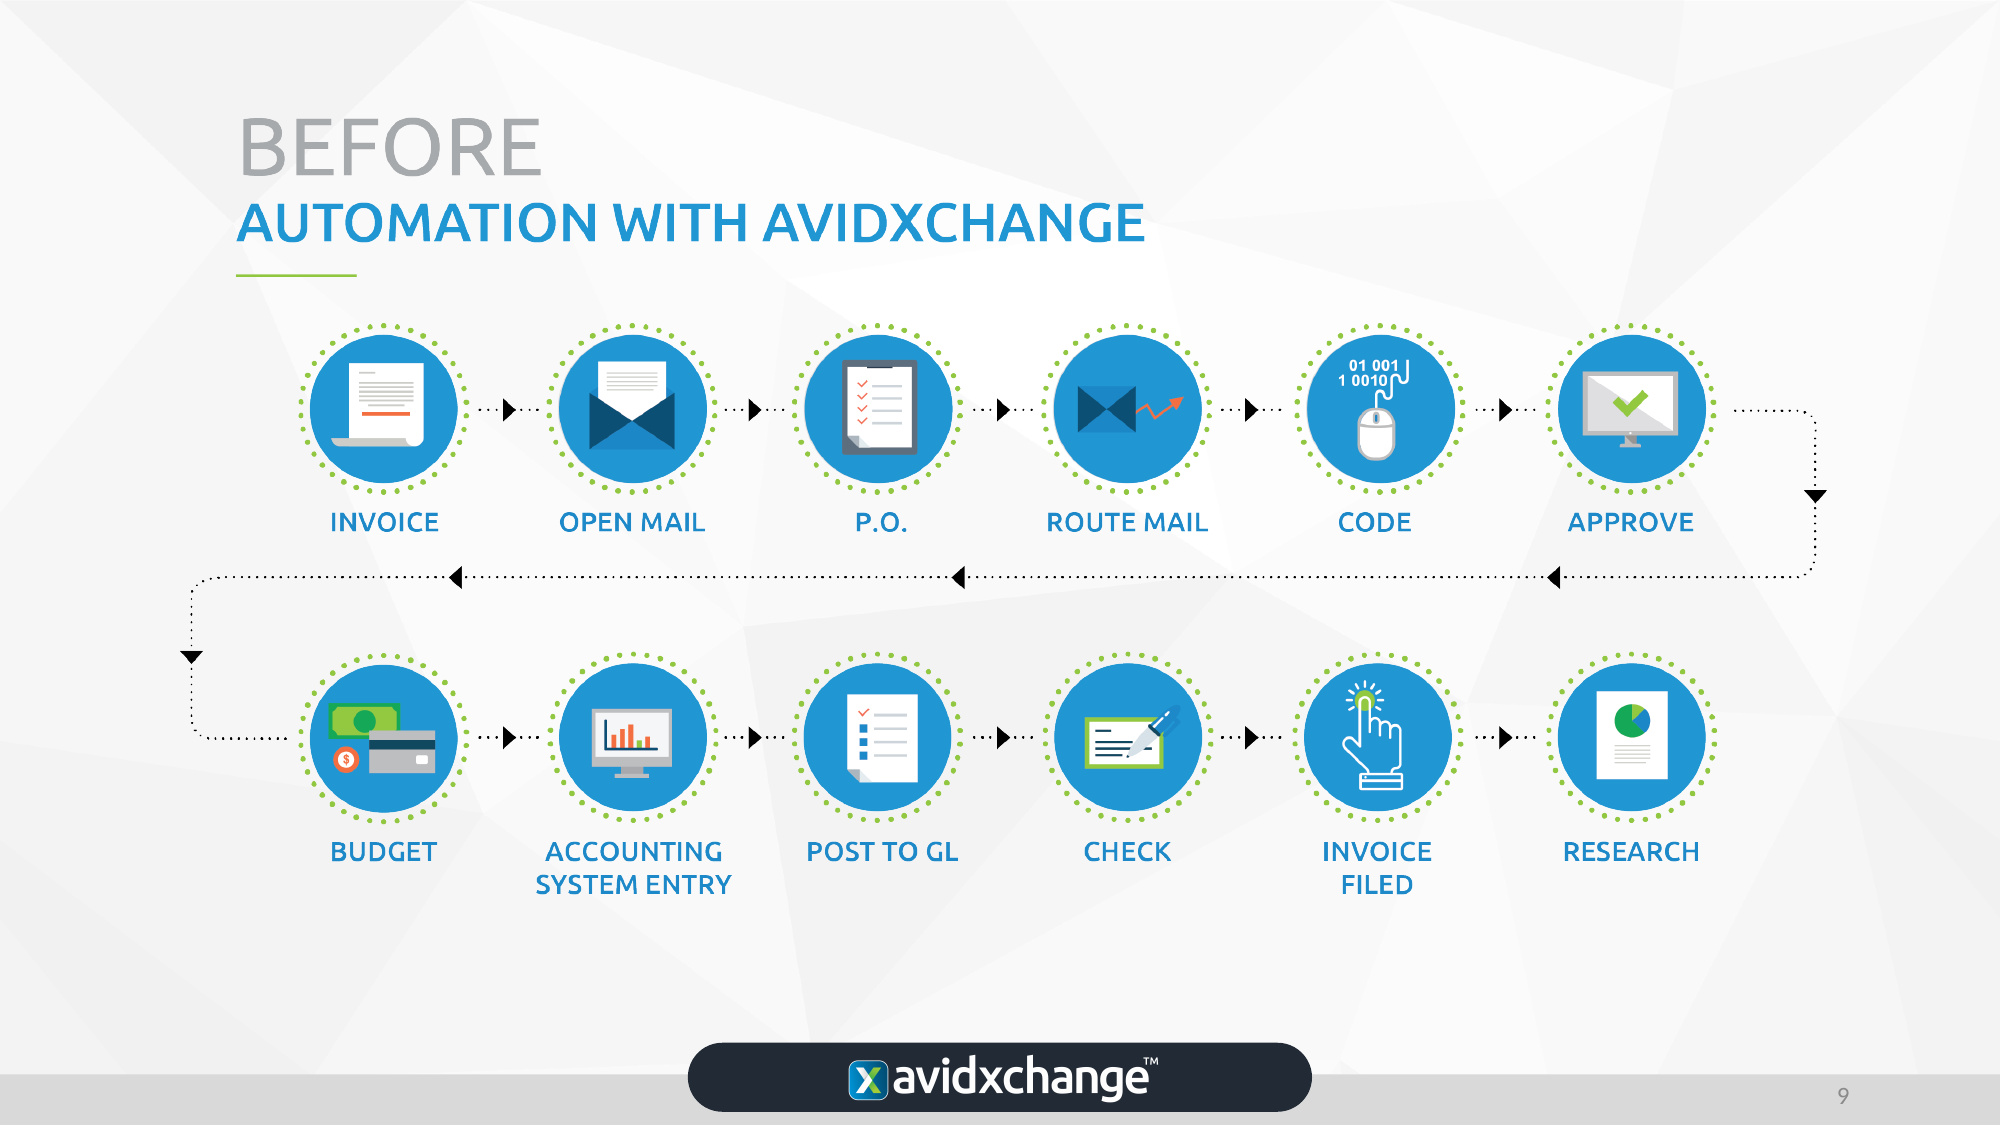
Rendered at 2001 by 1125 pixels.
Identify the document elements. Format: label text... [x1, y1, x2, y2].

picture [836, 1029, 1174, 1125]
picture [0, 57, 2000, 960]
slide_number 9 [1352, 1065, 1865, 1125]
